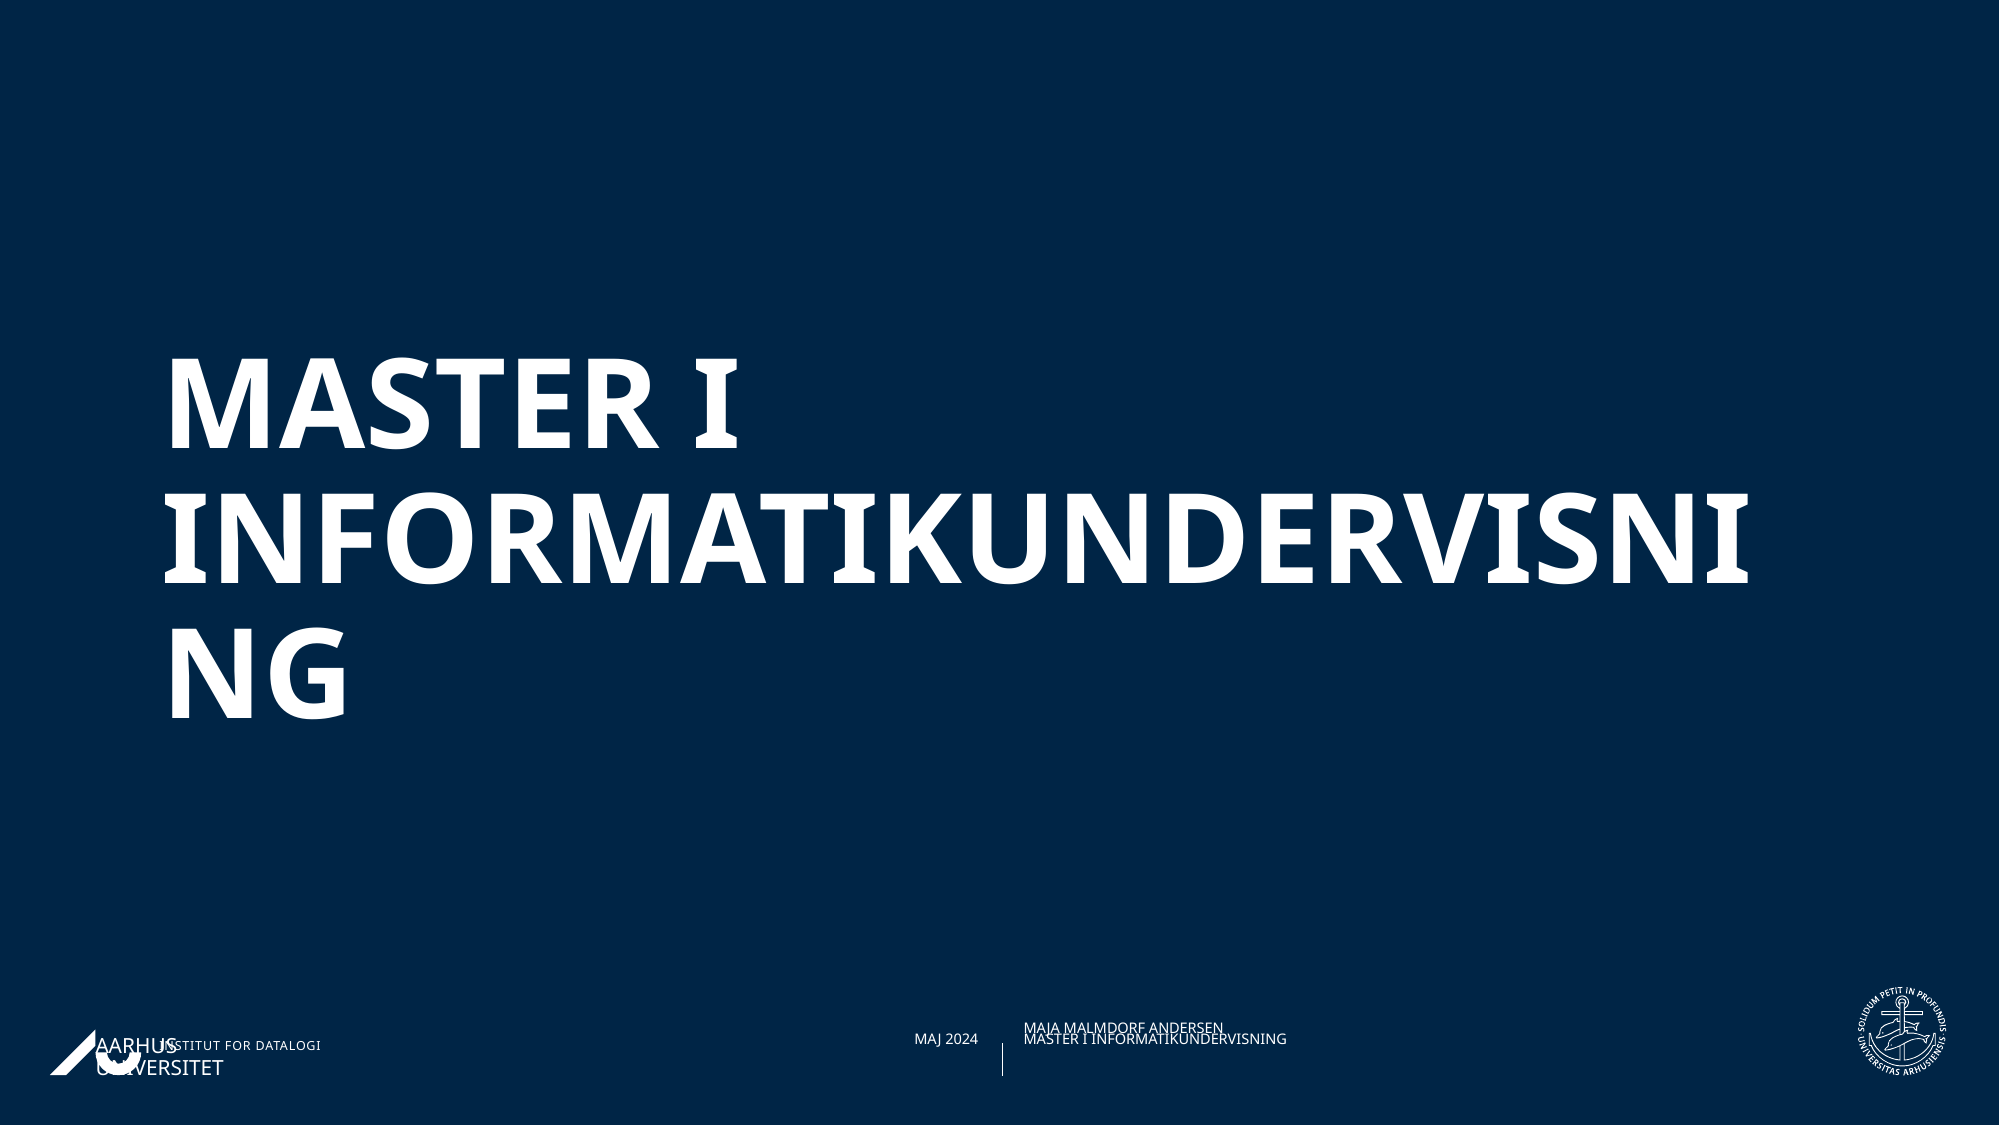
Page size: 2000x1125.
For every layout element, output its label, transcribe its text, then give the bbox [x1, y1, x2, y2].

title Master i informatikundervisning [161, 406, 1839, 681]
